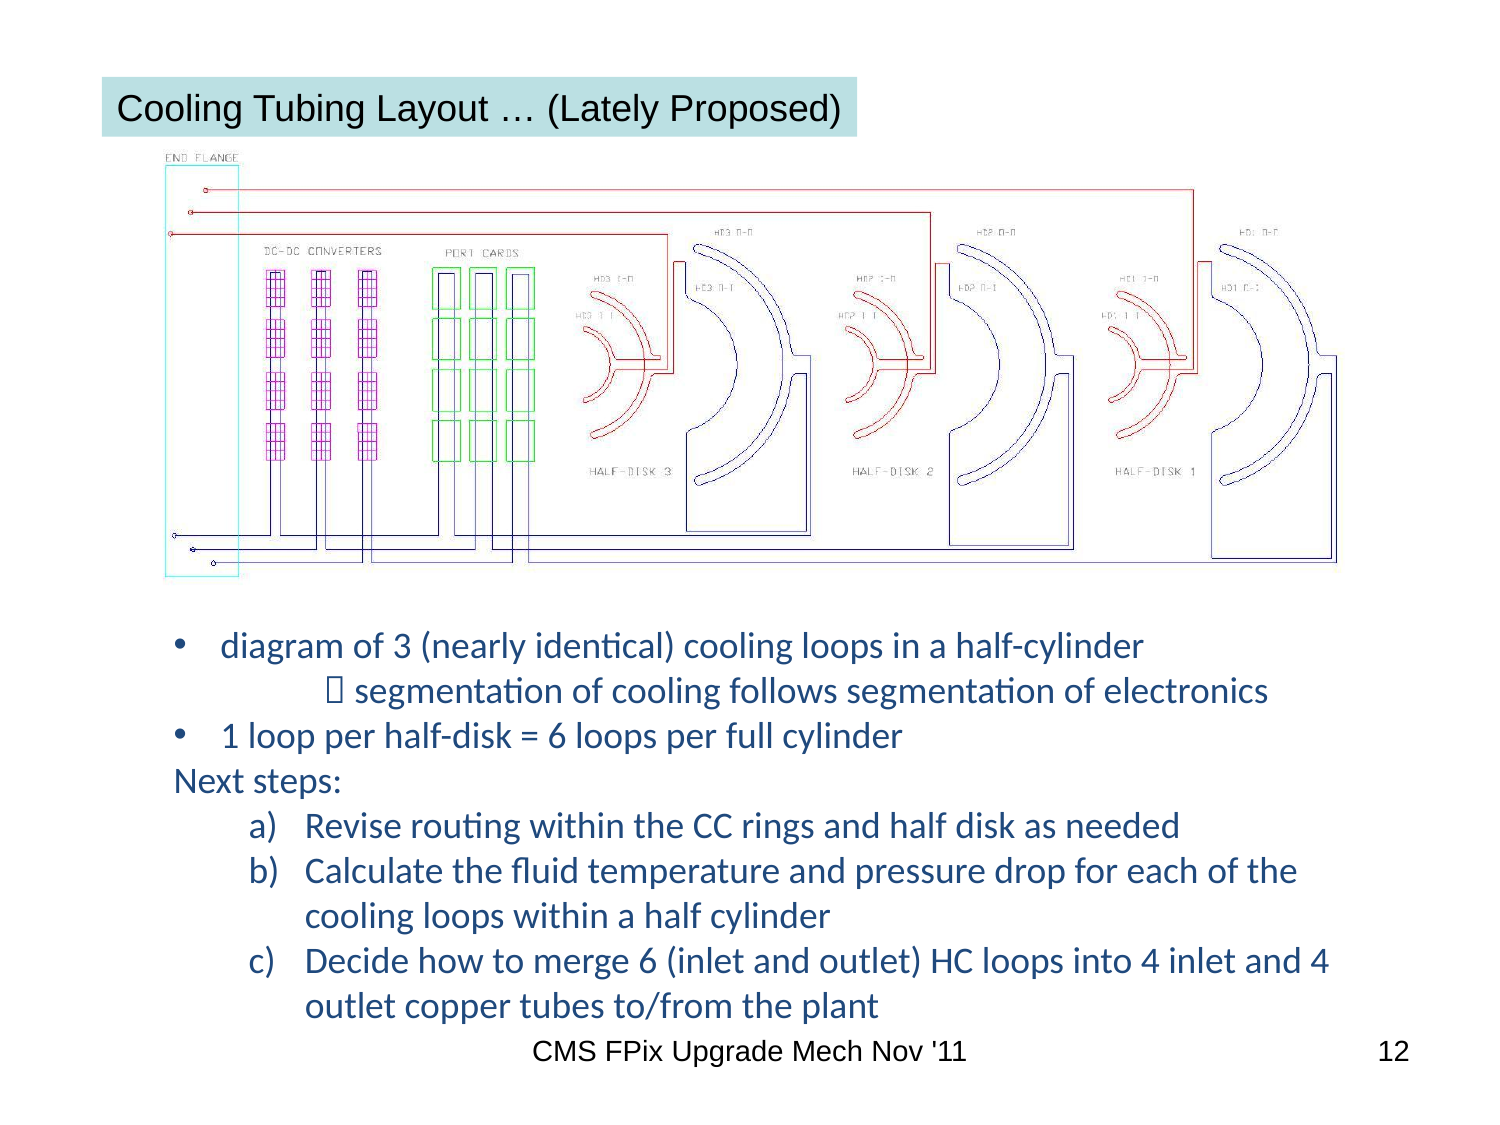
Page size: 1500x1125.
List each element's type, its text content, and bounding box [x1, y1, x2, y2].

text_box diagram of 3 (nearly identical) cooling loops in a half-cylinder  segmentation of cooling follows segmentation of electronics 1 loop per half-disk = 6 loops per full cylinder Next steps: Revise routing within the CC rings and half disk as needed Calculate the fluid temperature and pressure drop for each of the cooling loops within a half cylinder Decide how to merge 6 (inlet and outlet) HC loops into 4 inlet and 4 outlet copper tubes to/from the plant [158, 680, 1347, 1034]
slide_number 12 [1074, 1024, 1426, 1103]
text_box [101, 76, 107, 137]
picture [112, 24, 1401, 672]
footer CMS FPix Upgrade Mech Nov '11 [512, 1034, 988, 1103]
